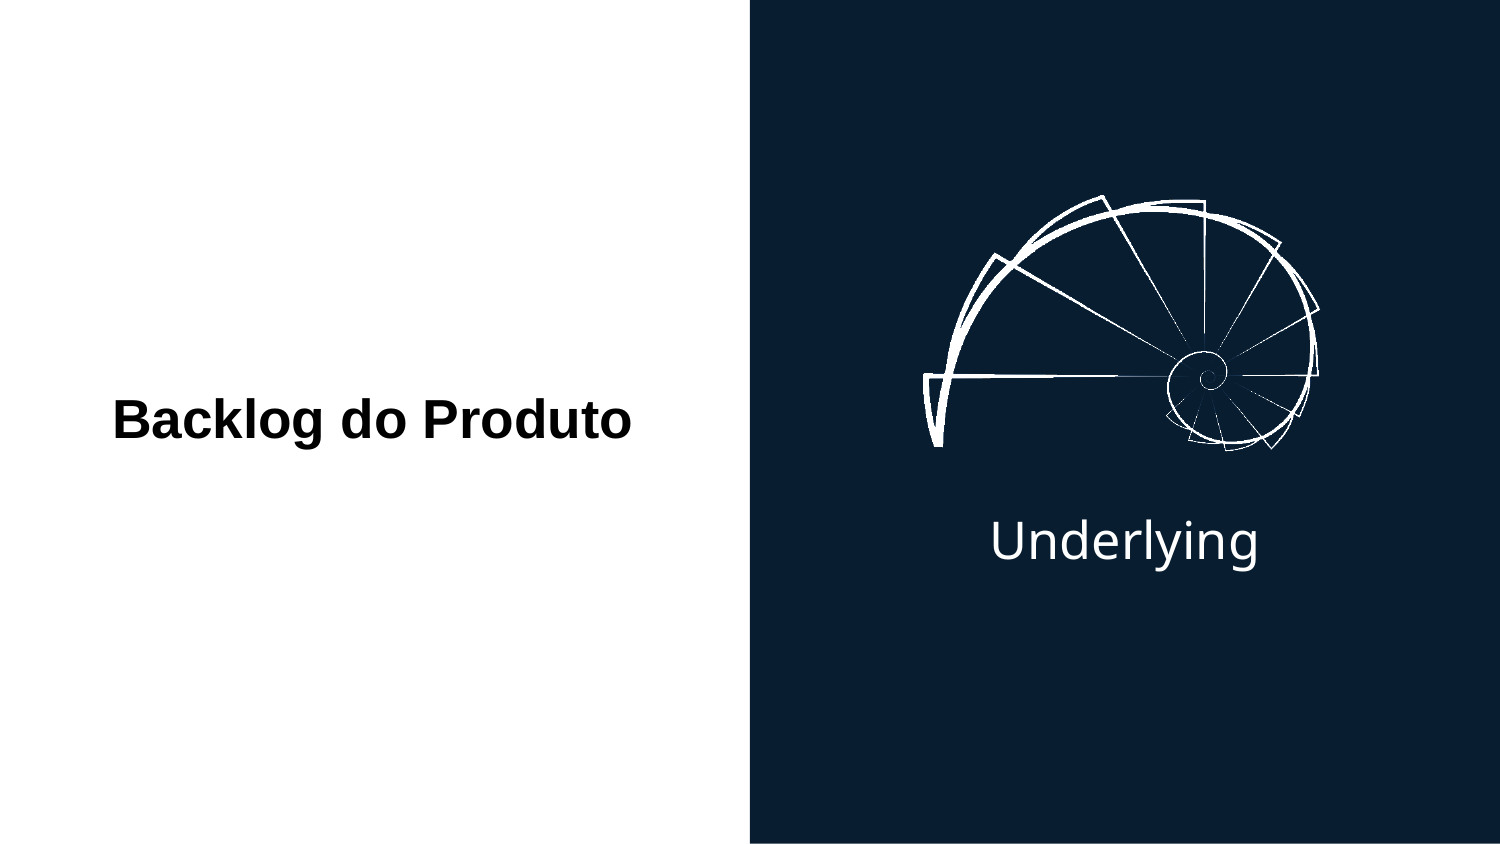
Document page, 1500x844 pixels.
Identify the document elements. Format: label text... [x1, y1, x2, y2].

title Backlog do Produto [41, 56, 705, 777]
picture [923, 195, 1326, 470]
